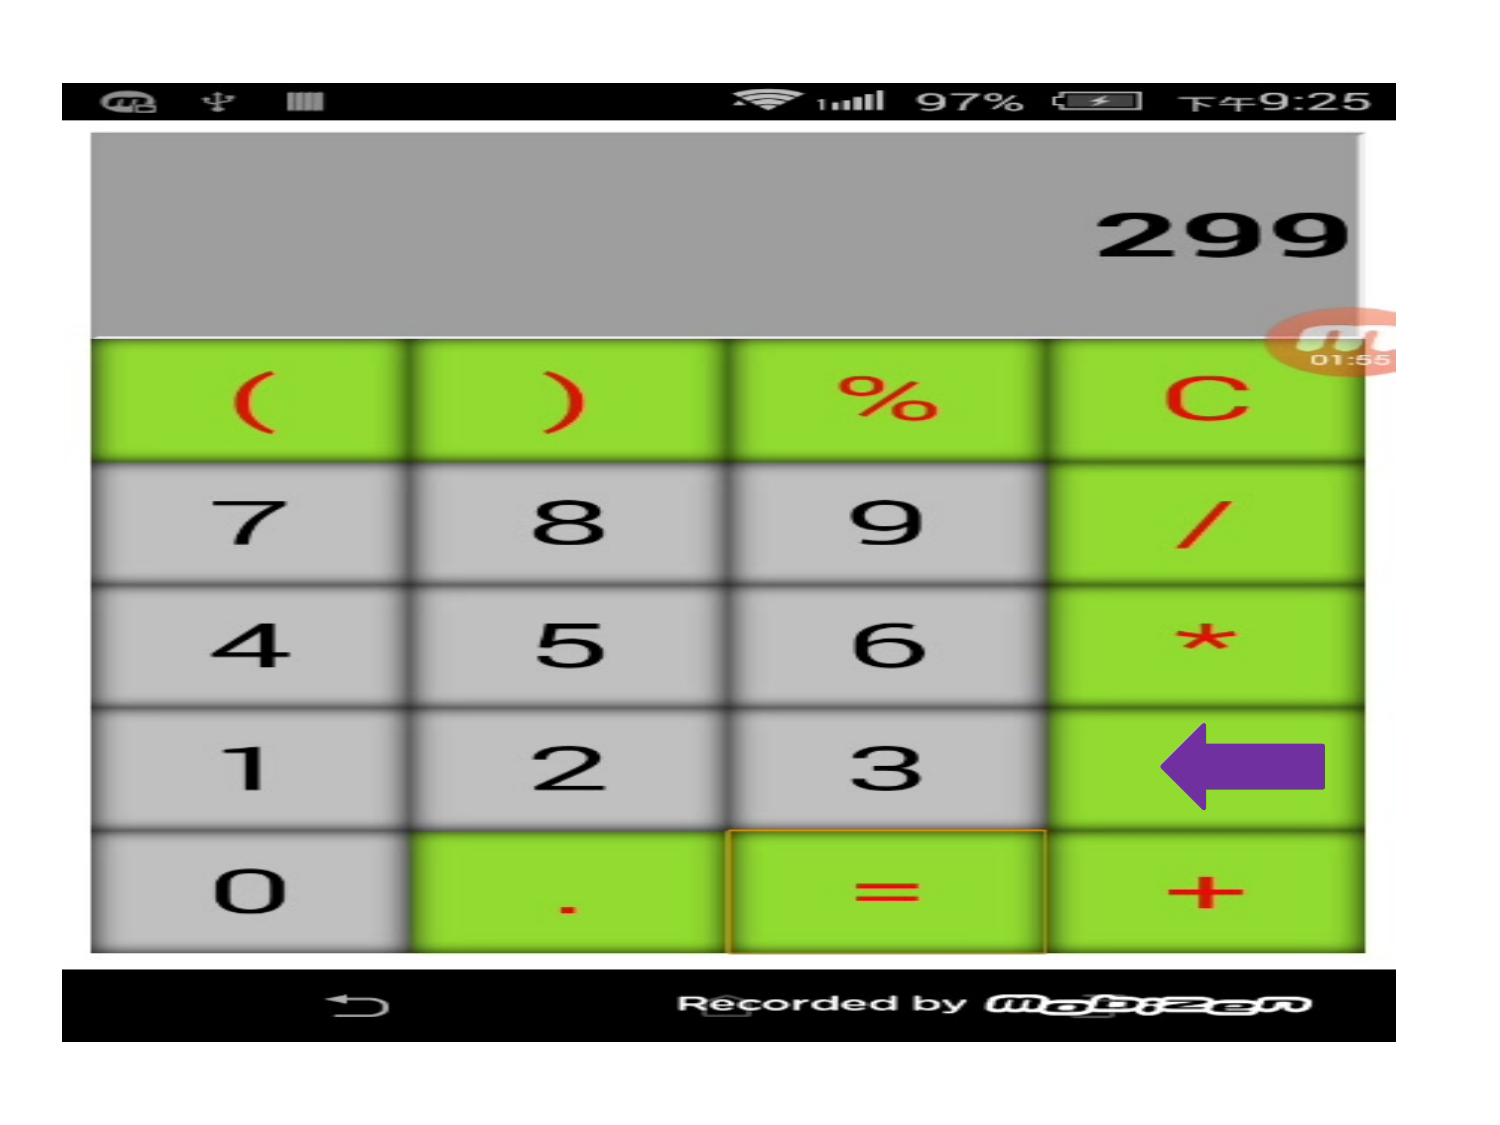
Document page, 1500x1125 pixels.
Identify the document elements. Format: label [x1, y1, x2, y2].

picture [62, 83, 1396, 1042]
